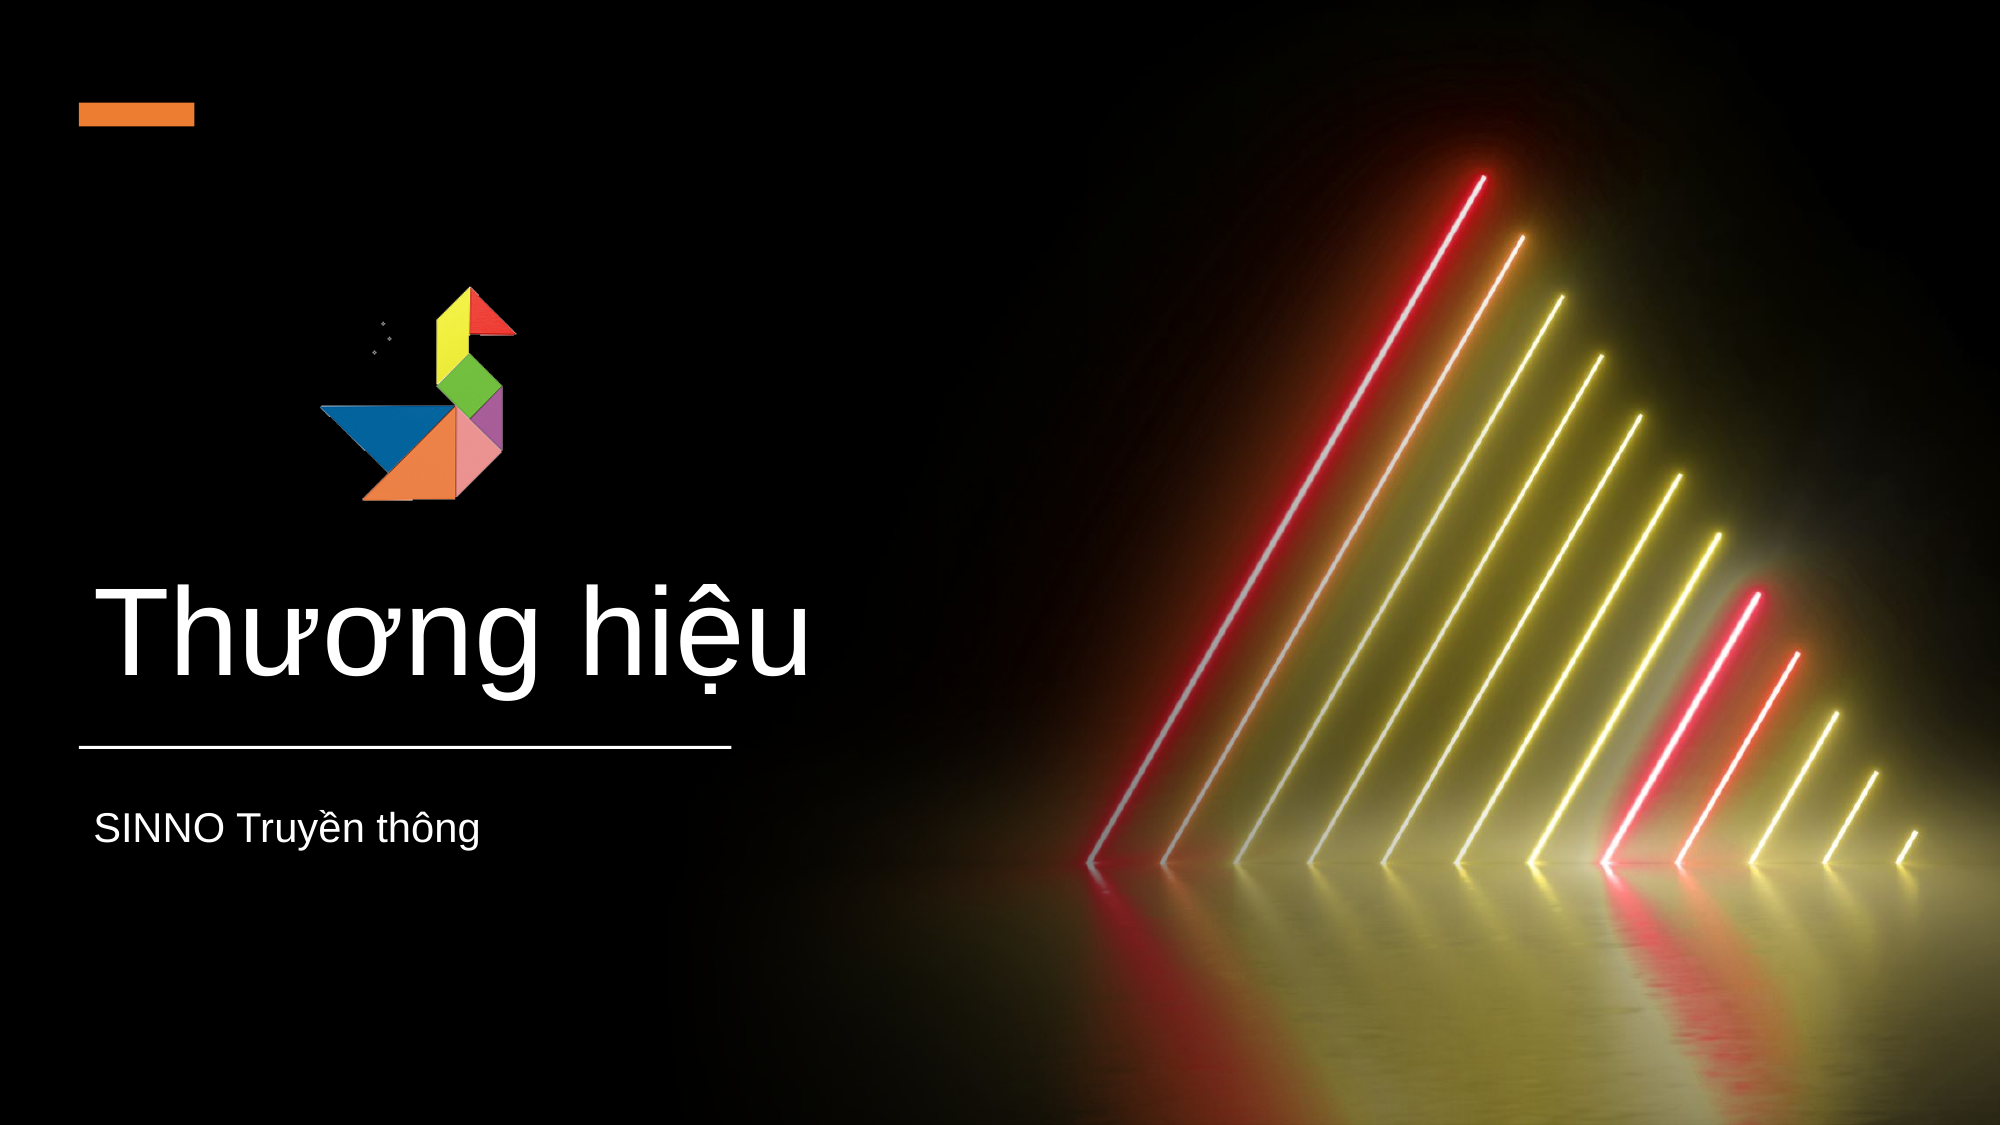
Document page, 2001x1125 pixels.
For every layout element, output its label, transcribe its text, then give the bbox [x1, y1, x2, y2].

text_box [78, 102, 195, 128]
picture [577, 0, 2000, 1125]
subtitle SINNO Truyền thông [78, 799, 577, 998]
picture [304, 271, 554, 522]
title Thương hiệu [78, 184, 577, 710]
text_box [78, 745, 577, 750]
text_box [0, 0, 577, 1125]
